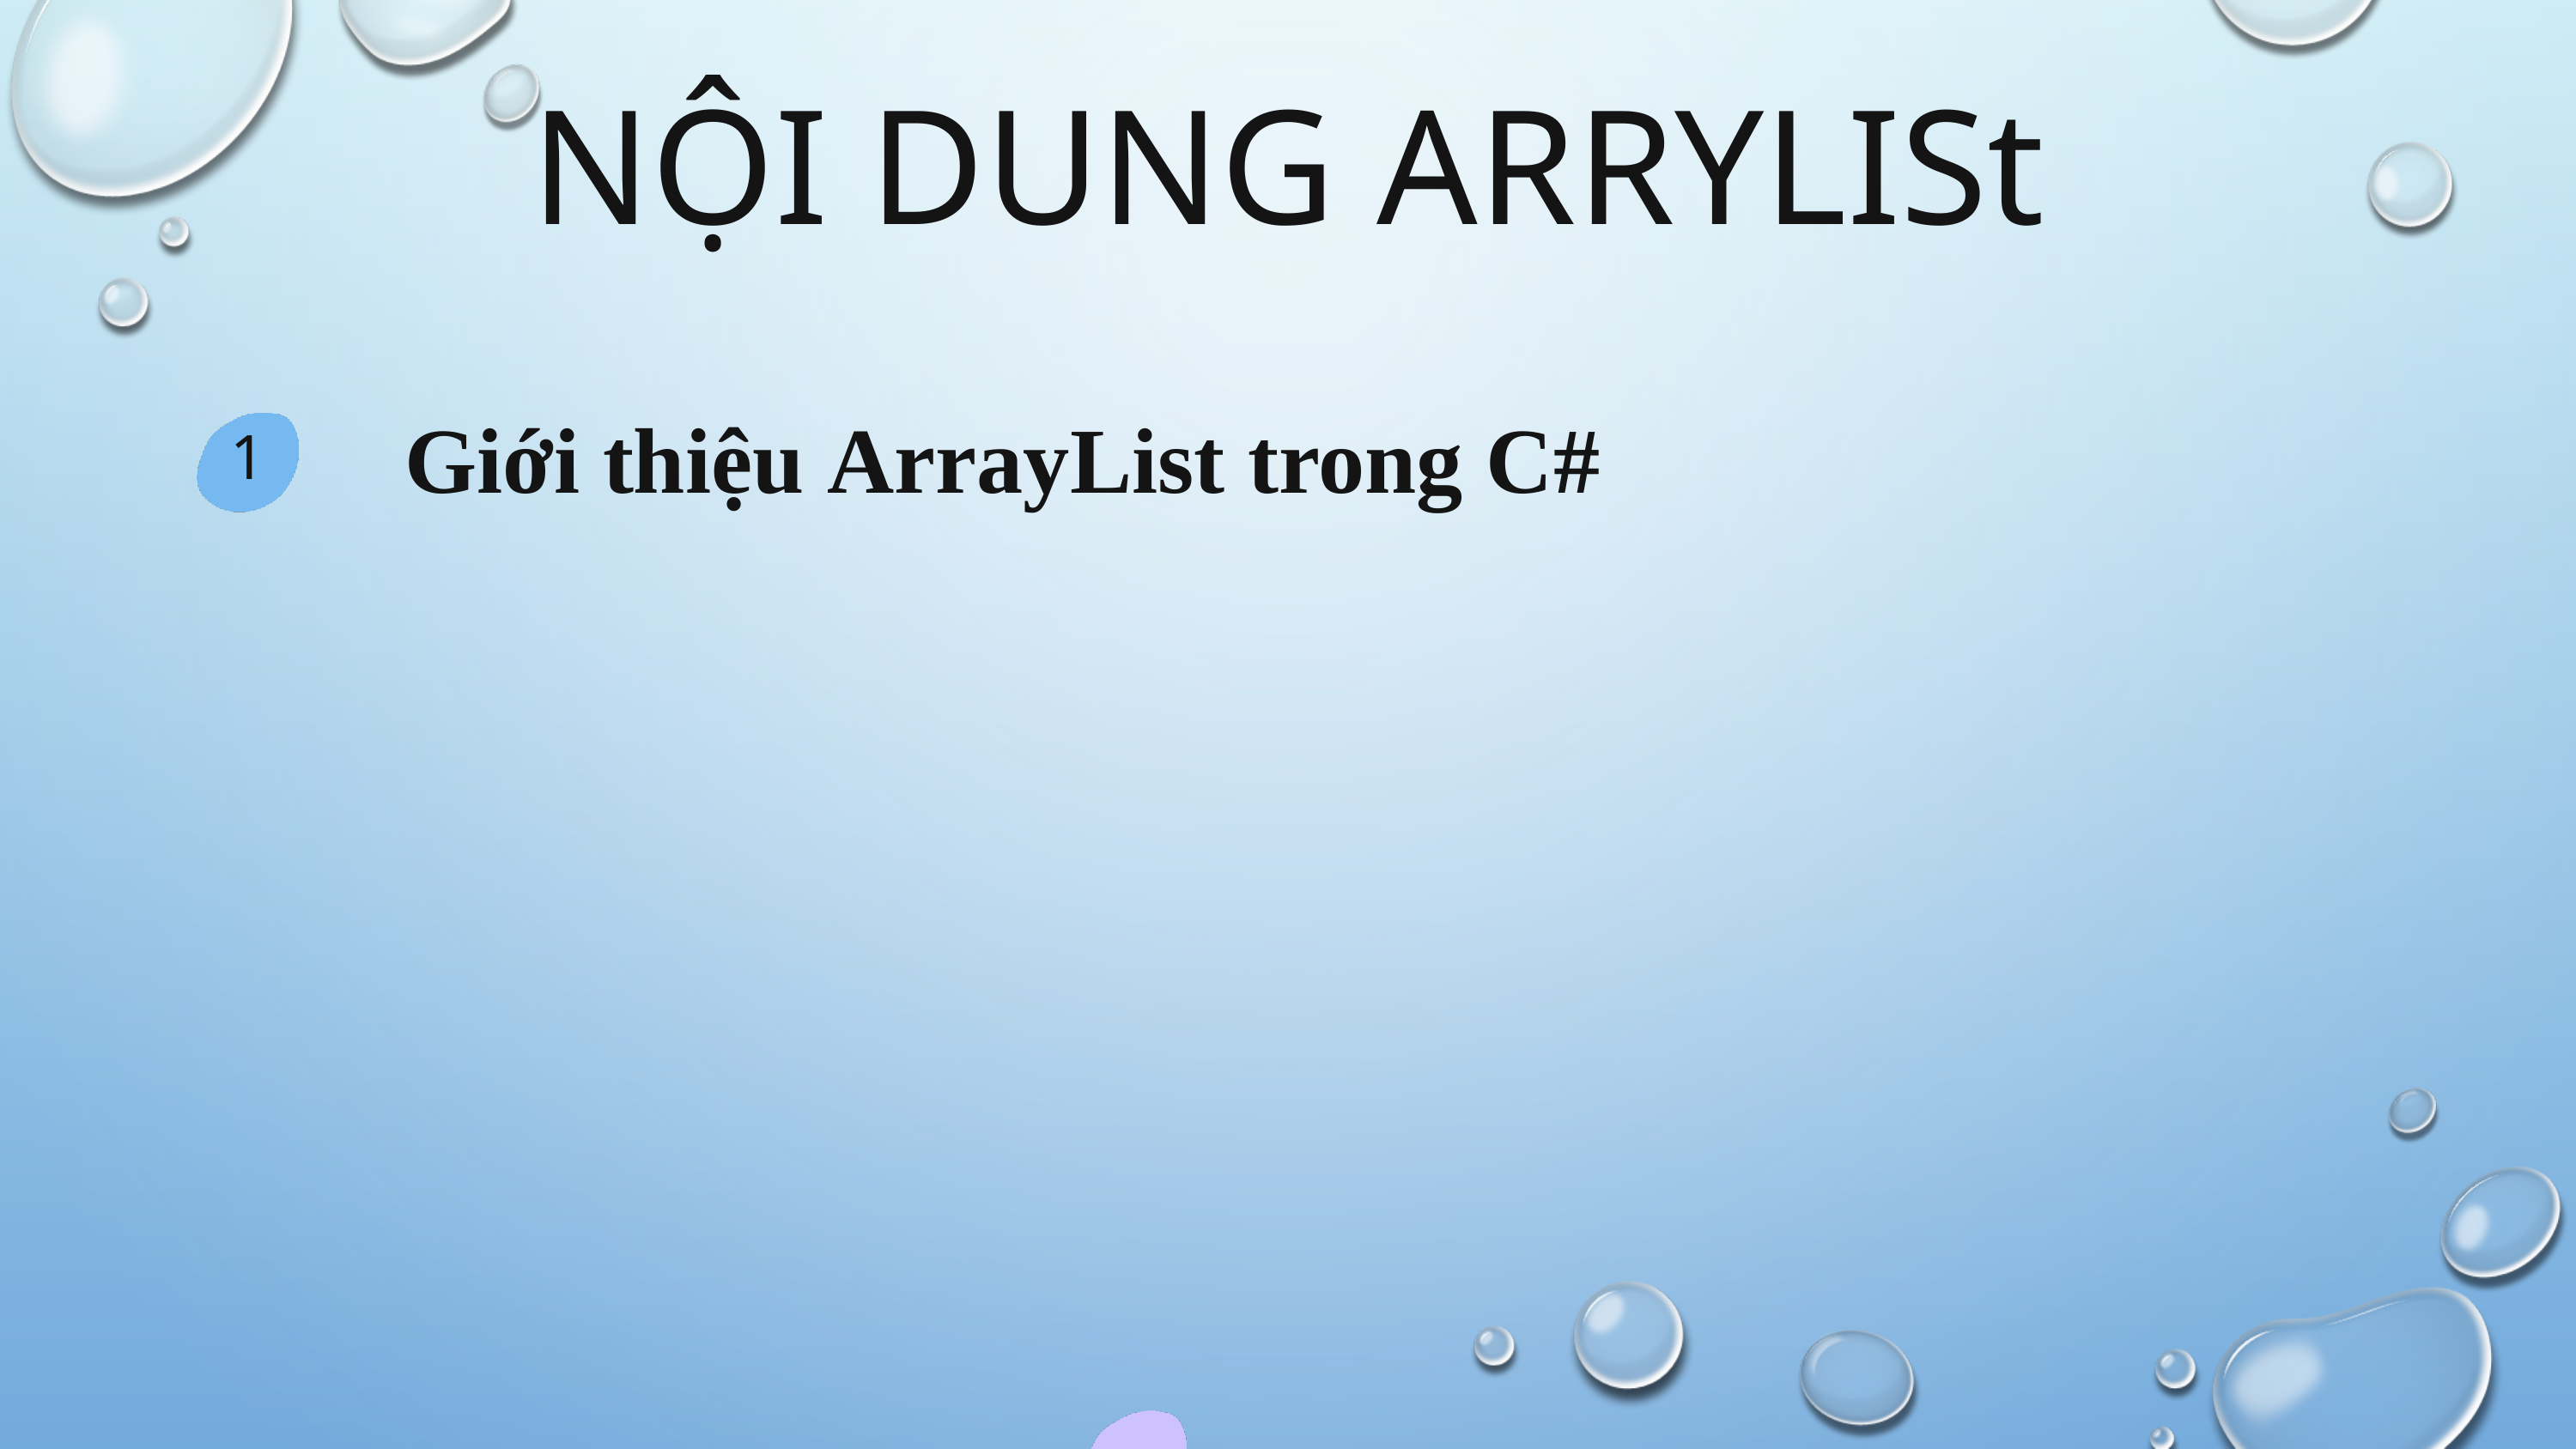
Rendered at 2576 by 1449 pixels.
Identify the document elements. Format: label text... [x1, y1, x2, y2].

text_box NỘI DUNG ARRYLISt [398, 91, 2178, 257]
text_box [196, 381, 1661, 513]
picture [0, 0, 2576, 1449]
